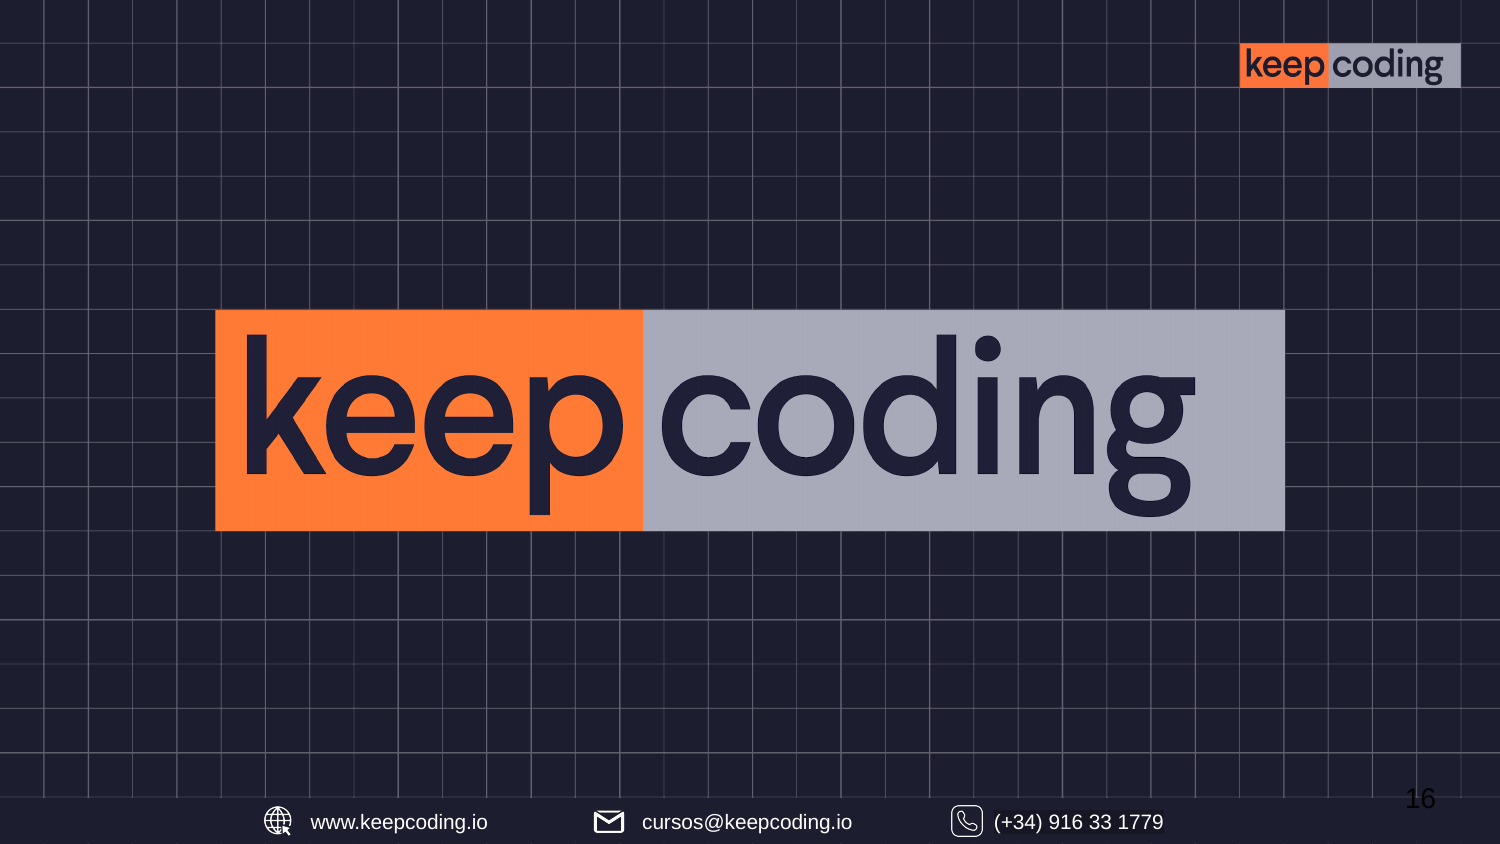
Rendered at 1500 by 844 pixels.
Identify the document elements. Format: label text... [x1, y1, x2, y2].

picture [259, 802, 296, 840]
picture [590, 802, 628, 840]
picture [138, 238, 1366, 603]
picture [1240, 43, 1461, 88]
picture [948, 802, 986, 840]
slide_number ‹#› [1389, 764, 1480, 830]
